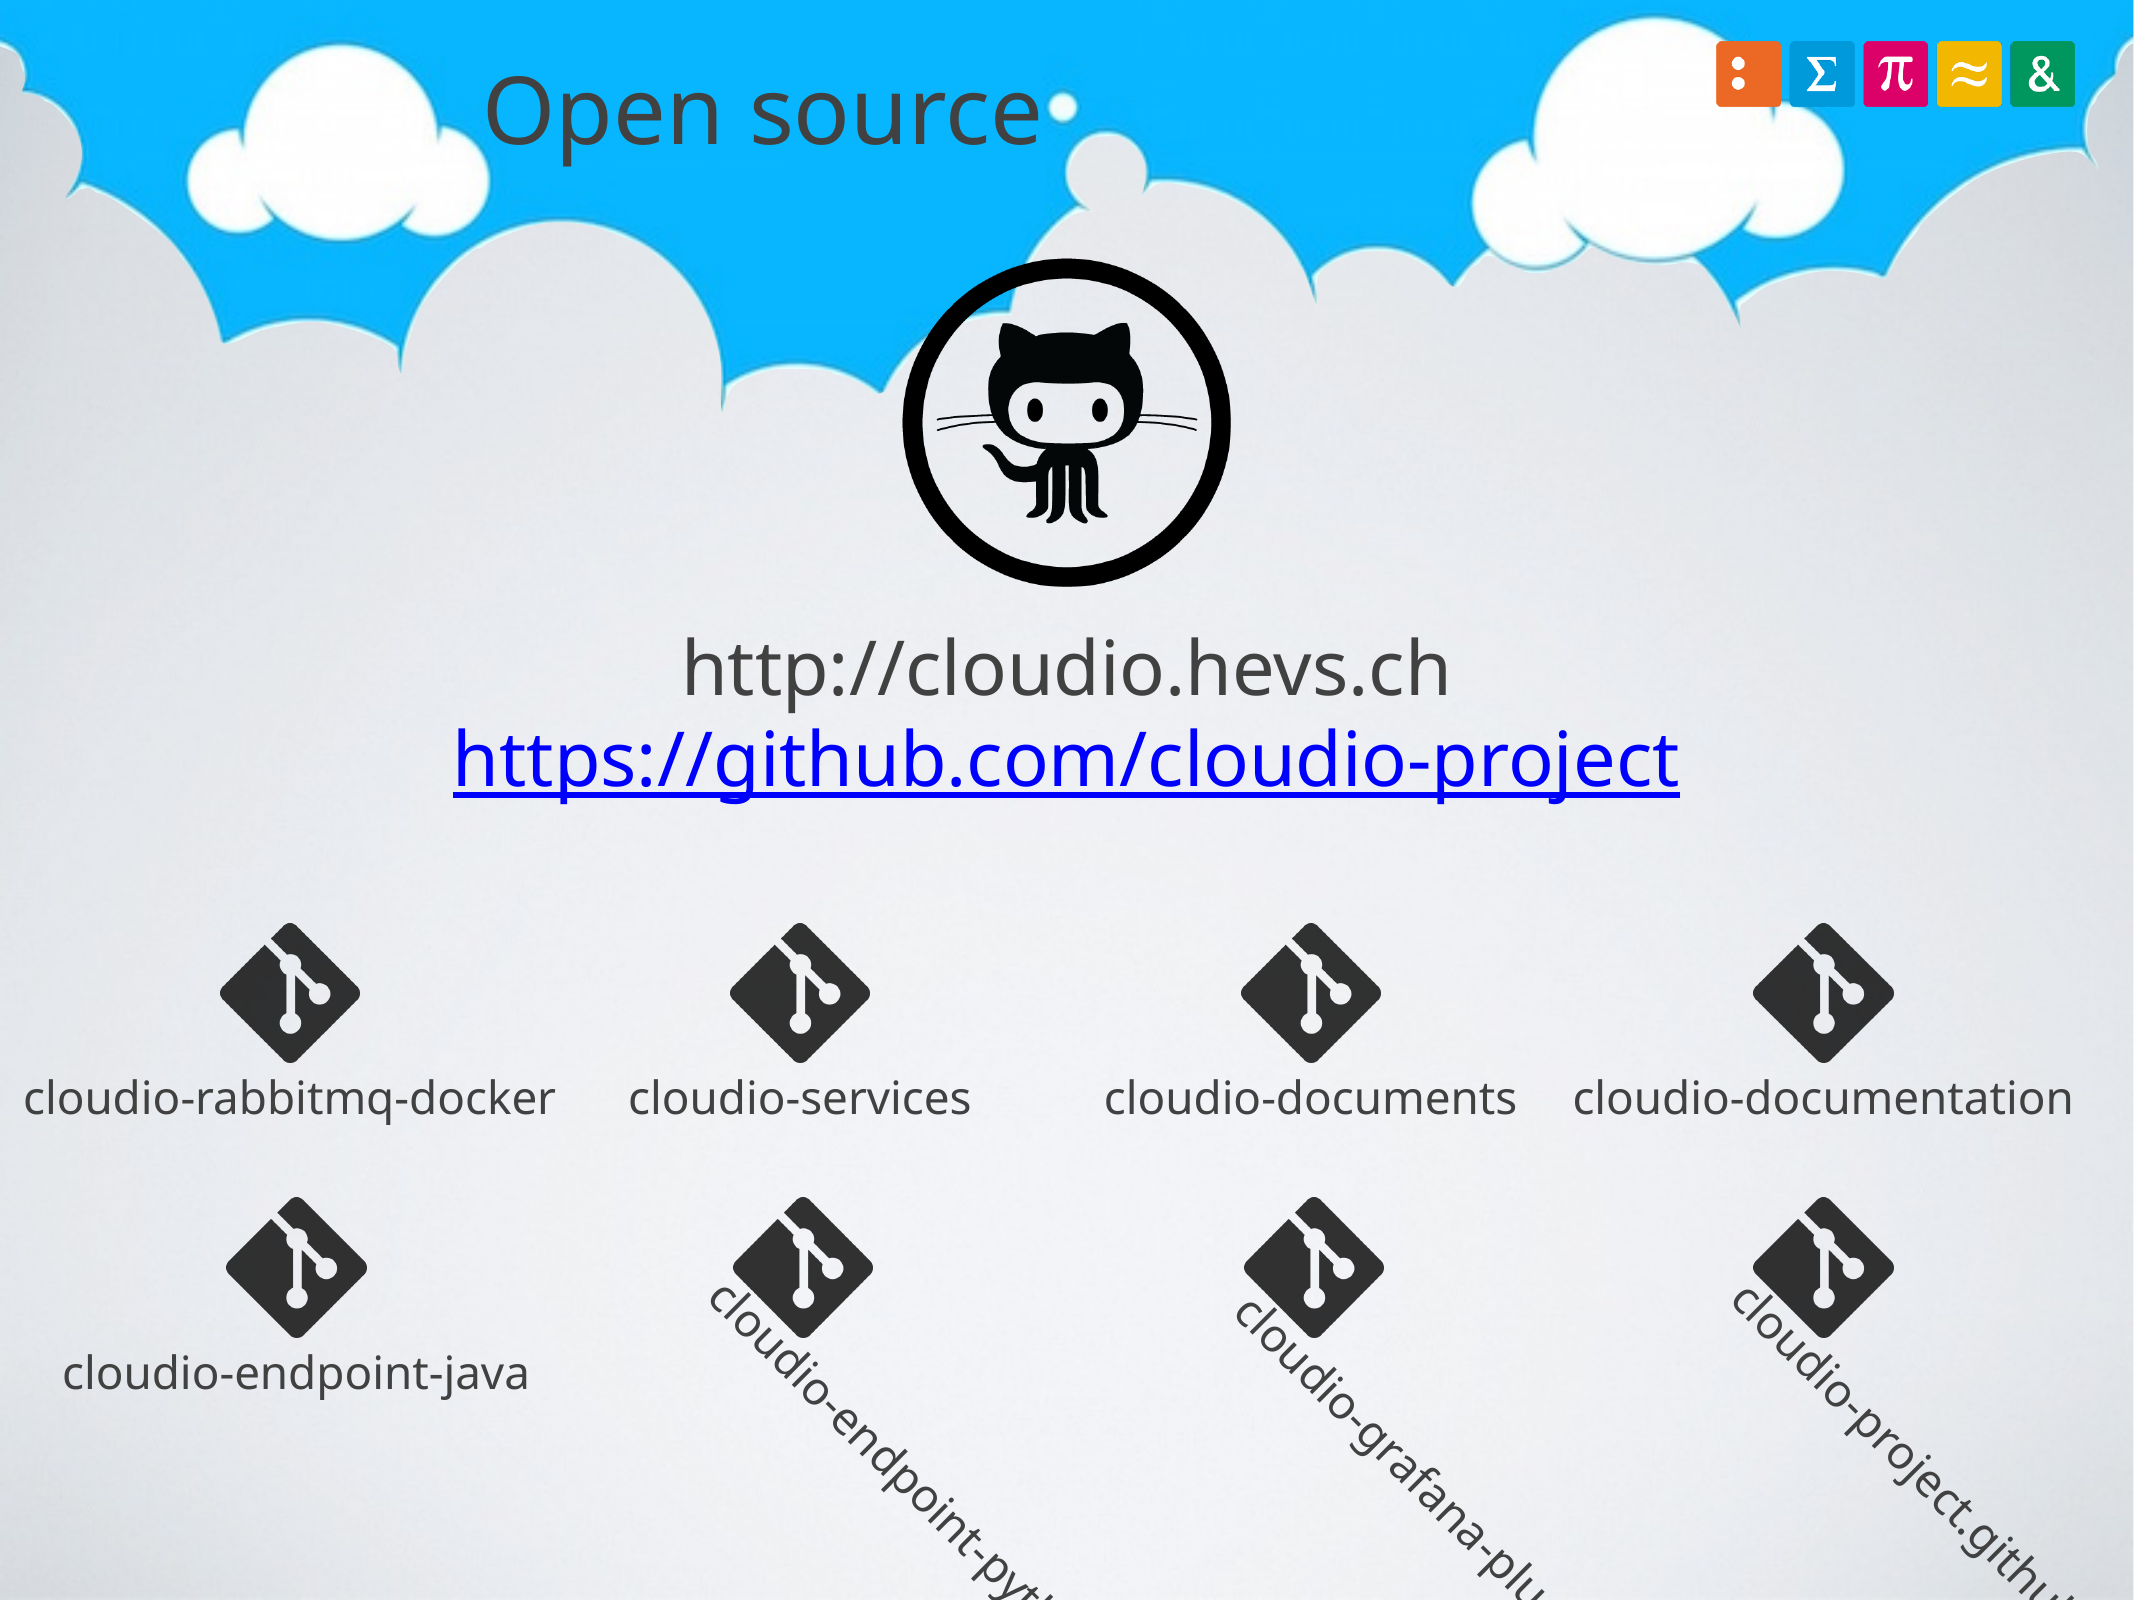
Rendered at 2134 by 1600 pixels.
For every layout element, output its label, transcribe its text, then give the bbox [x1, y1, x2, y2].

picture [1864, 42, 1927, 106]
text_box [1753, 1197, 2032, 1580]
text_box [649, 922, 951, 1133]
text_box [1606, 922, 2041, 1133]
title Open source [57, 36, 1469, 178]
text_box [92, 1197, 500, 1406]
list http://cloudio.hevs.ch https://github.com/cloudio-project [57, 610, 2076, 825]
picture [185, 178, 490, 244]
picture [0, 14, 2134, 1600]
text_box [1129, 922, 1492, 1133]
picture [2012, 42, 2074, 106]
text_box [732, 1197, 1012, 1580]
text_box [58, 922, 522, 1133]
picture [1937, 42, 2001, 106]
picture [1808, 57, 1835, 91]
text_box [1243, 1197, 1523, 1580]
picture [1002, 1588, 1029, 1600]
